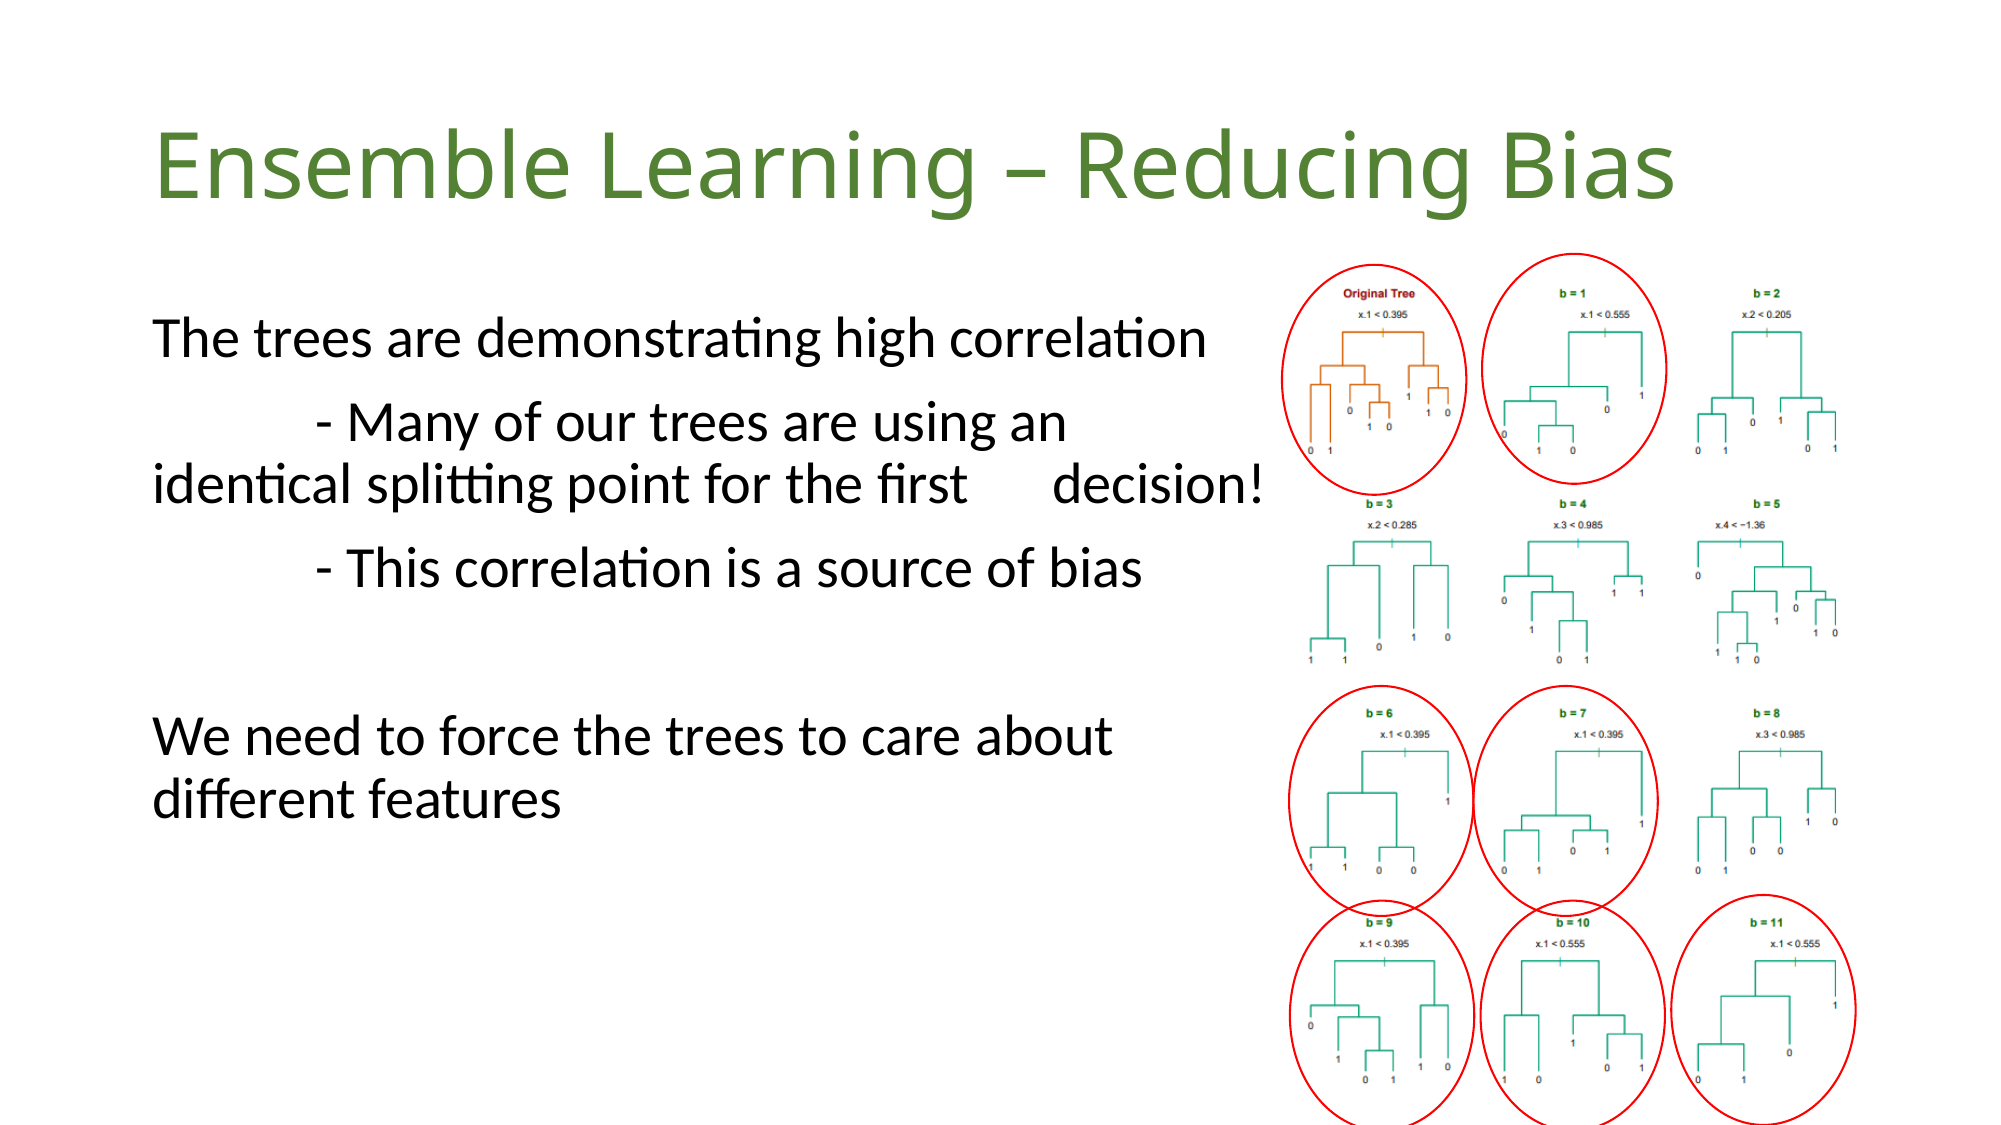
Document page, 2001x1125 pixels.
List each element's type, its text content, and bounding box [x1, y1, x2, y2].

title Ensemble Learning – Reducing Bias [137, 59, 1863, 278]
text_box [1280, 332, 1289, 428]
list The trees are demonstrating high correlation - Many of our trees are using an identical splitting point for the first decision! - This correlation is a source of bias We need to force the trees to care about different features [137, 299, 1289, 1014]
text_box [1713, 1108, 1814, 1125]
text_box [1325, 1108, 1439, 1125]
picture [1289, 277, 1863, 1108]
text_box [1516, 1108, 1630, 1125]
text_box [1330, 263, 1418, 277]
text_box [1517, 252, 1632, 277]
